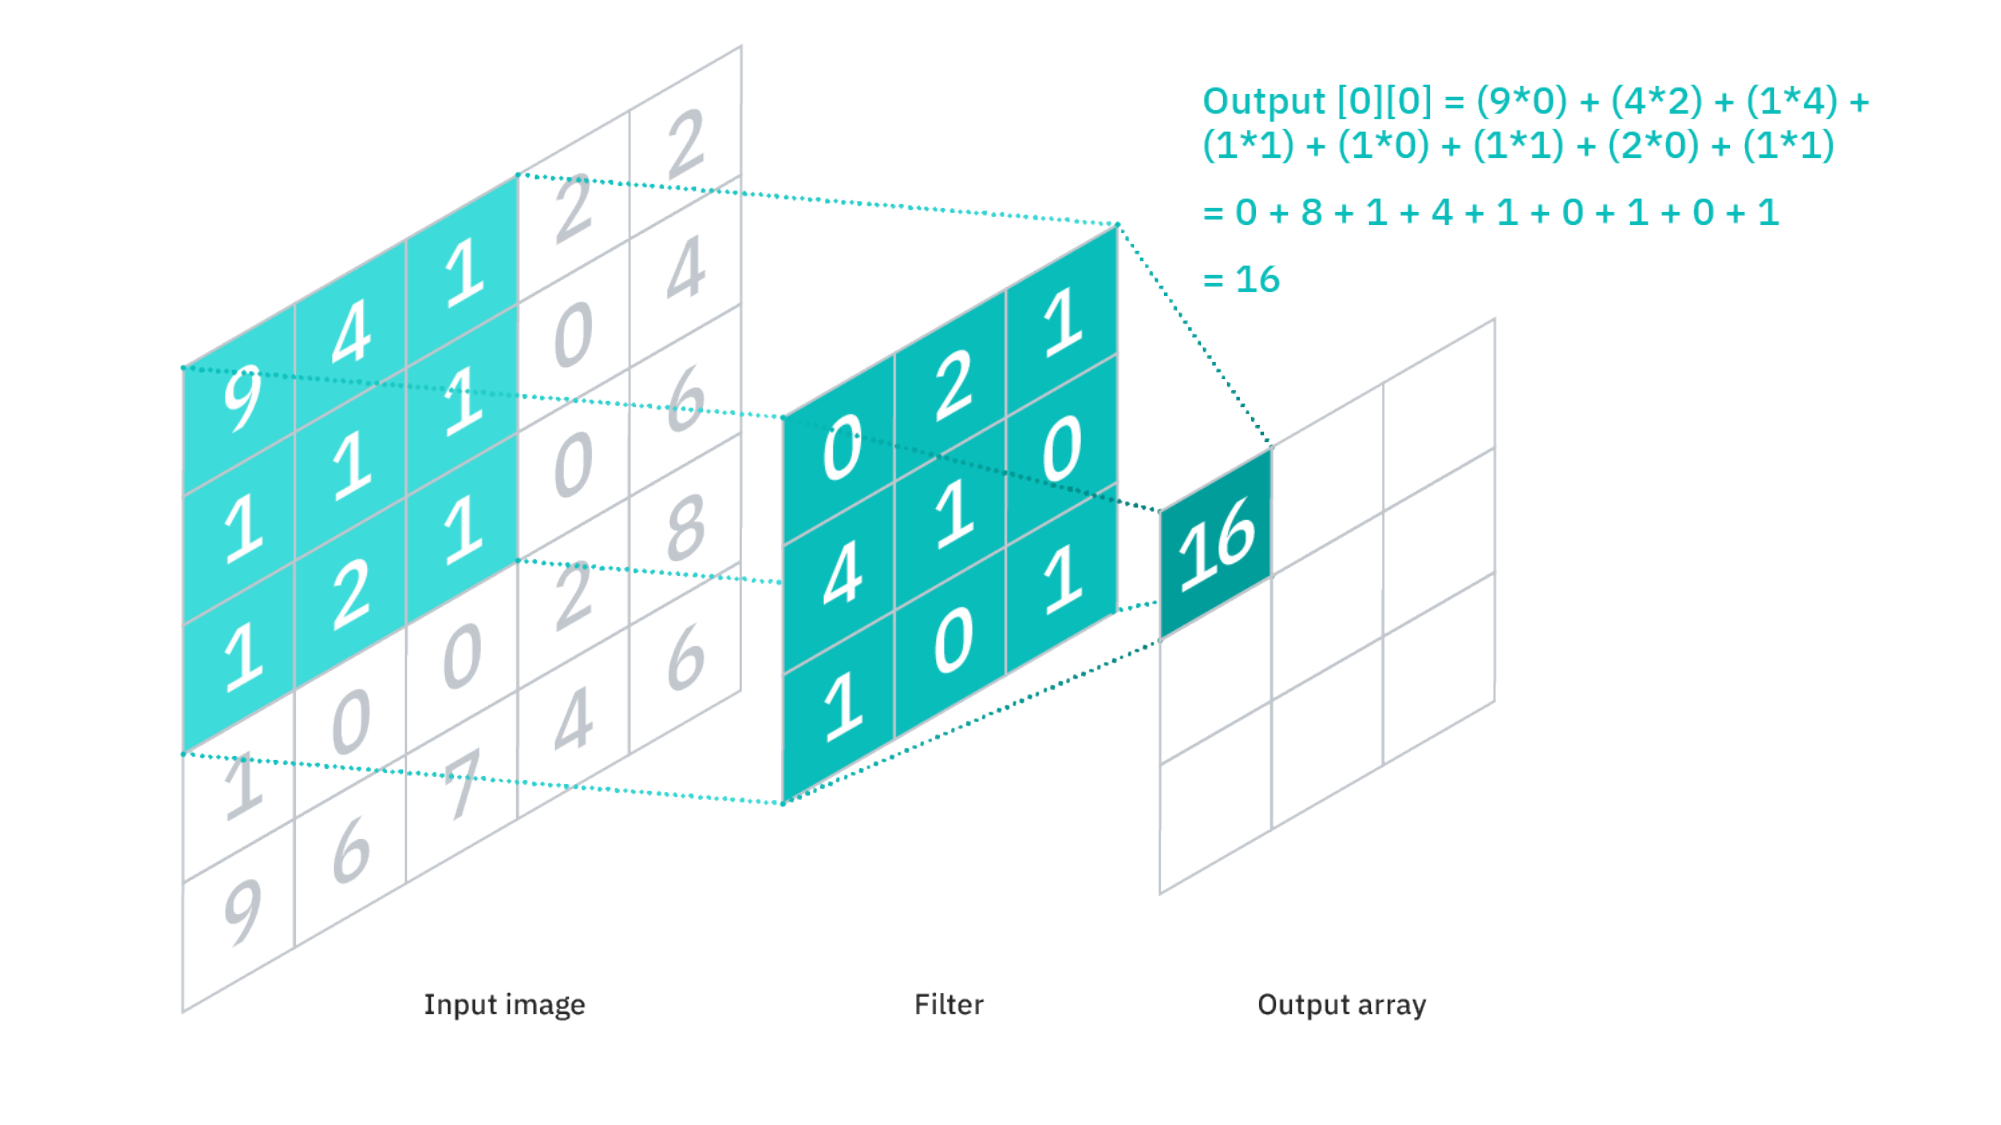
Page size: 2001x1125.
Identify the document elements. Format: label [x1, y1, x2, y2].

picture [137, 23, 1891, 1044]
